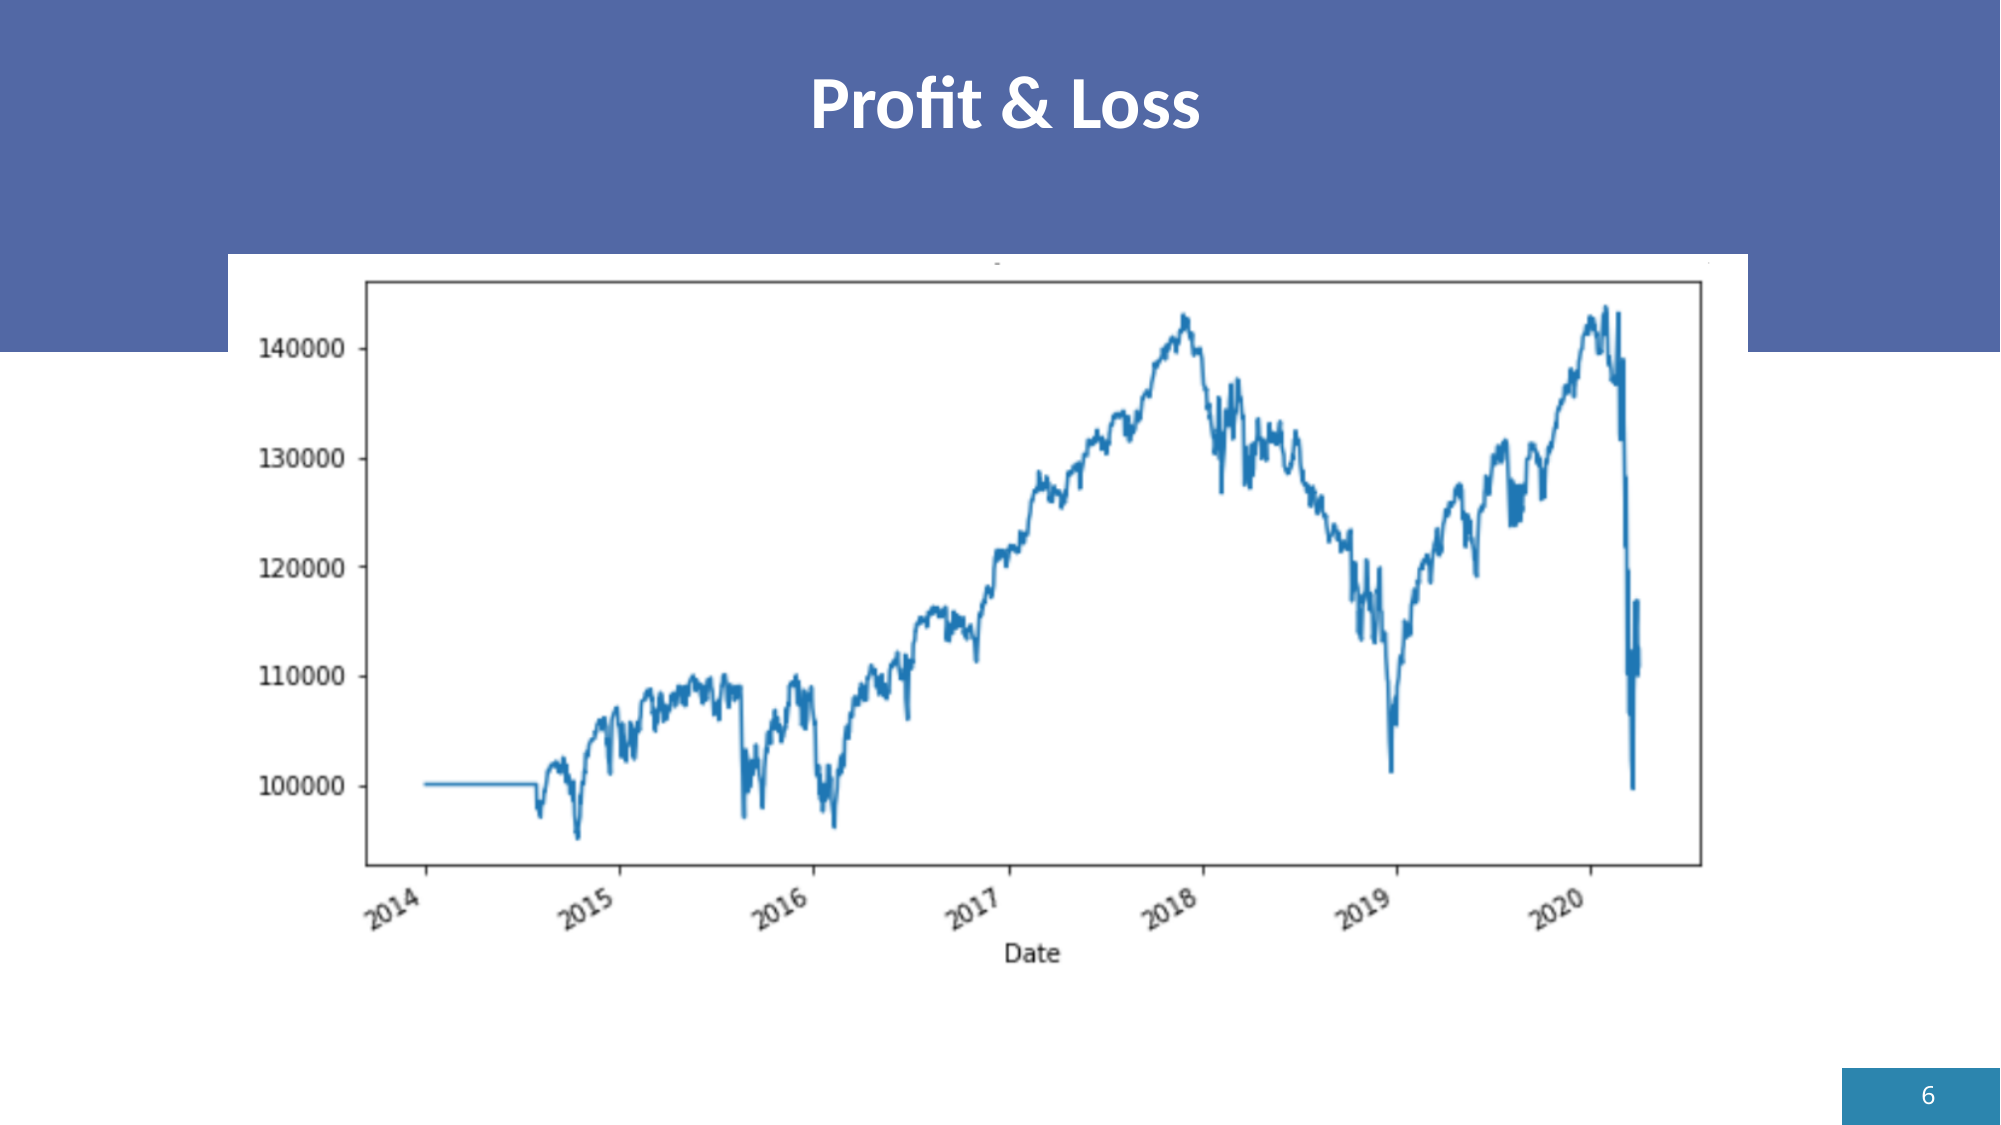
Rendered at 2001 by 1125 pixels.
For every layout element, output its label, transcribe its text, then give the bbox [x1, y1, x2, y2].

title Profit & Loss [60, 42, 1951, 167]
picture [228, 254, 1748, 974]
slide_number 6 [1889, 1079, 1951, 1114]
